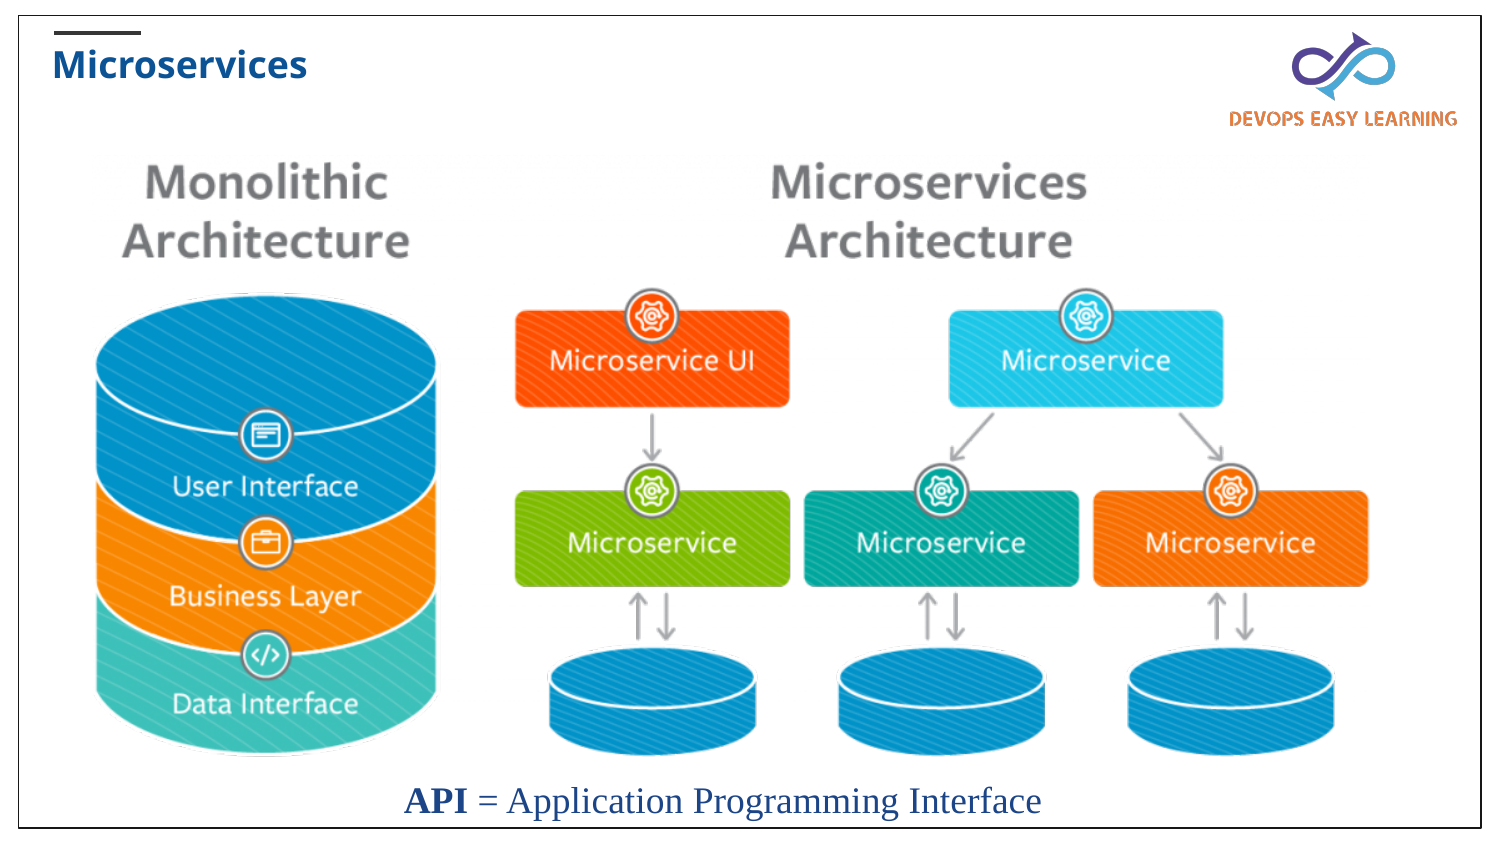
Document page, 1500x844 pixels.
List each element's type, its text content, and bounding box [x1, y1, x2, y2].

text_box $ docker exec –it [container name or container ID] bash Or $ docker exec –it [container name or container ID] sh Docker take you inside the running container [1216, 25, 1472, 154]
text_box API = Application Programming Interface [388, 780, 1112, 819]
text_box Microservices [36, 33, 1214, 94]
picture [91, 154, 1371, 772]
picture [1219, 21, 1469, 147]
text_box [18, 15, 1482, 829]
